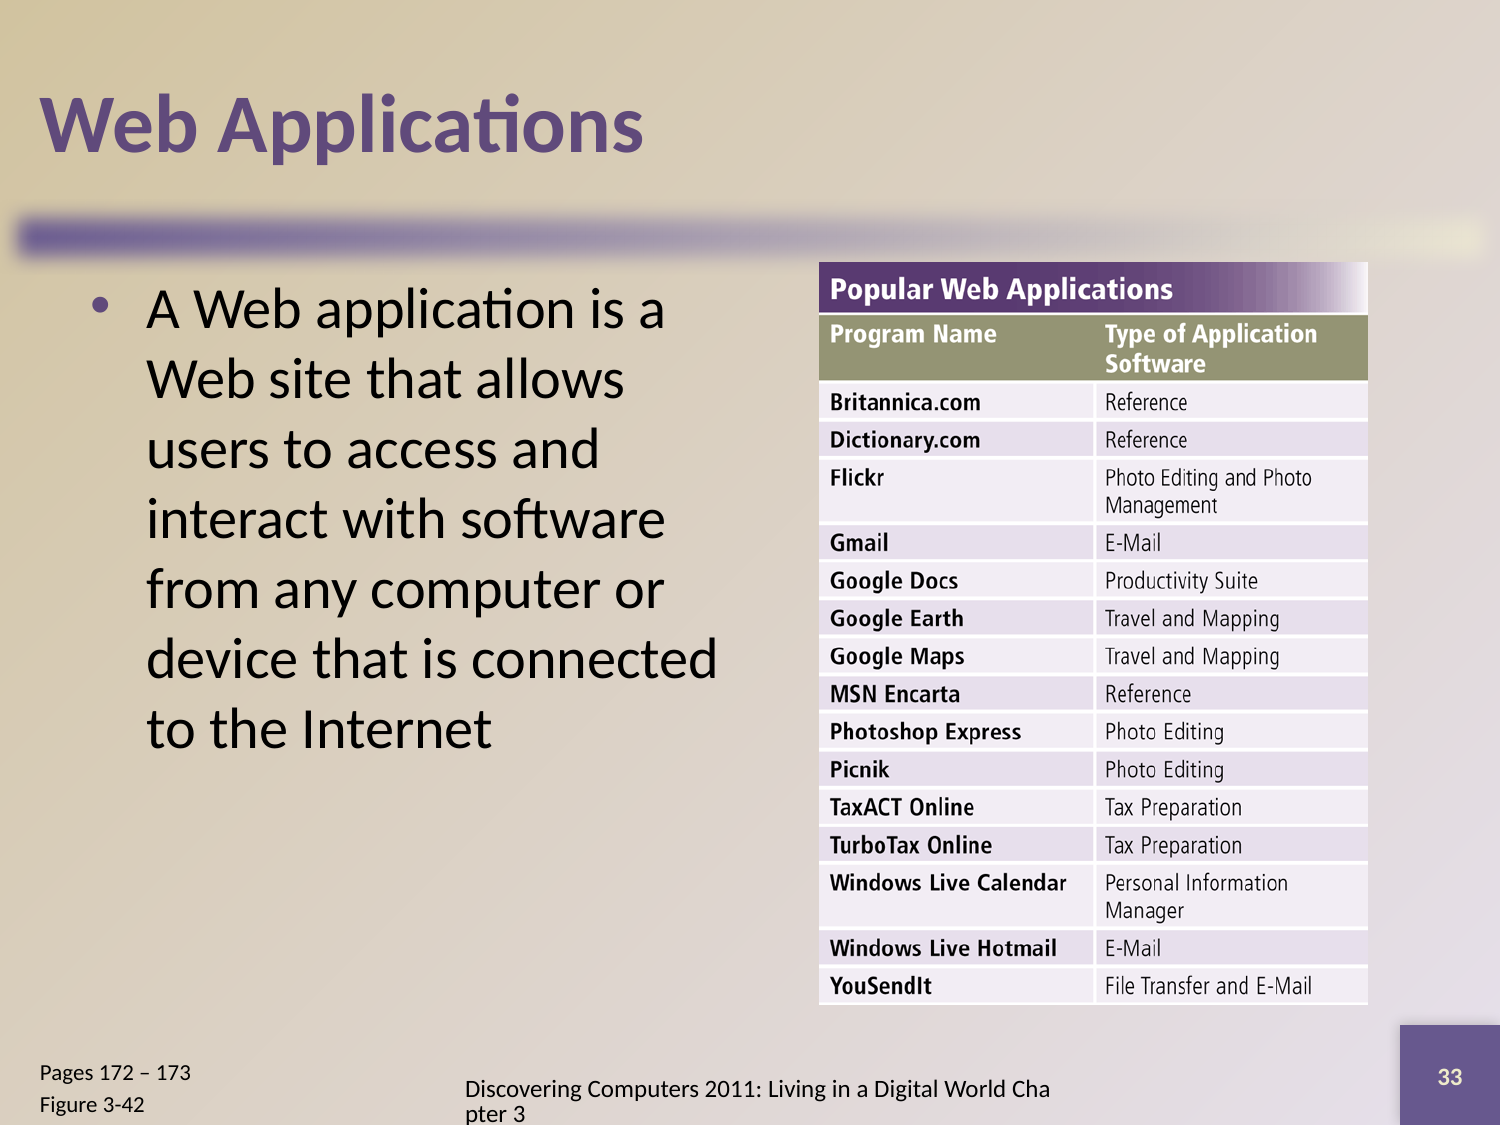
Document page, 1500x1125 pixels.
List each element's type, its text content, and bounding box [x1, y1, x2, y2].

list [819, 262, 1368, 1006]
list Pages 172 – 173 Figure 3-42 [24, 1050, 300, 1125]
title Web Applications [24, 24, 1475, 213]
list A Web application is a Web site that allows users to access and interact with software from any computer or device that is connected to the Internet [75, 262, 738, 1005]
slide_number 33 [1400, 1025, 1500, 1125]
footer Discovering Computers 2011: Living in a Digital World Chapter 3 [450, 1050, 1075, 1125]
